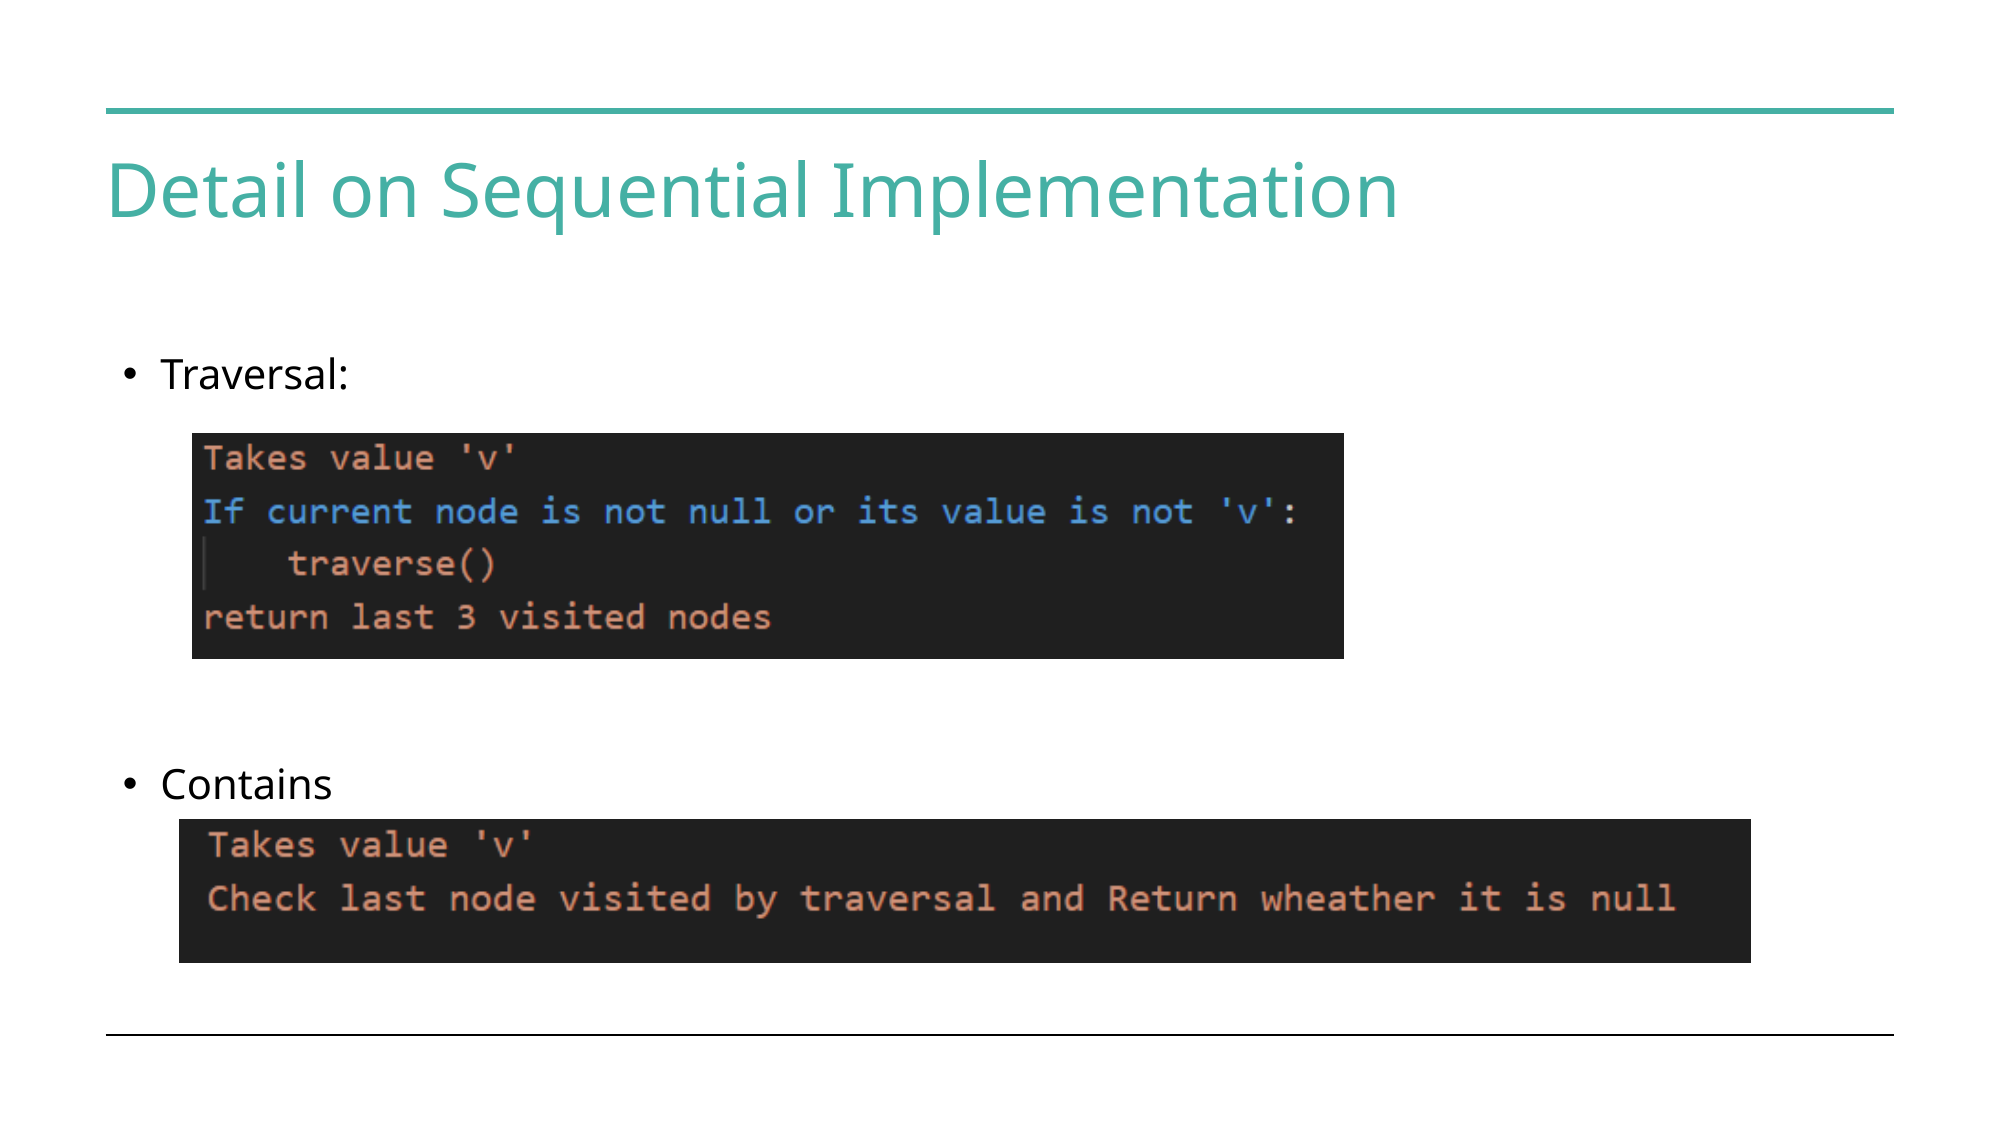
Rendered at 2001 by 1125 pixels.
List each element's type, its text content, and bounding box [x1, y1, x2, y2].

list Traversal: Contains [107, 259, 1587, 986]
picture [192, 433, 1344, 660]
picture [179, 819, 1751, 964]
title Detail on Sequential Implementation [90, 148, 1894, 253]
